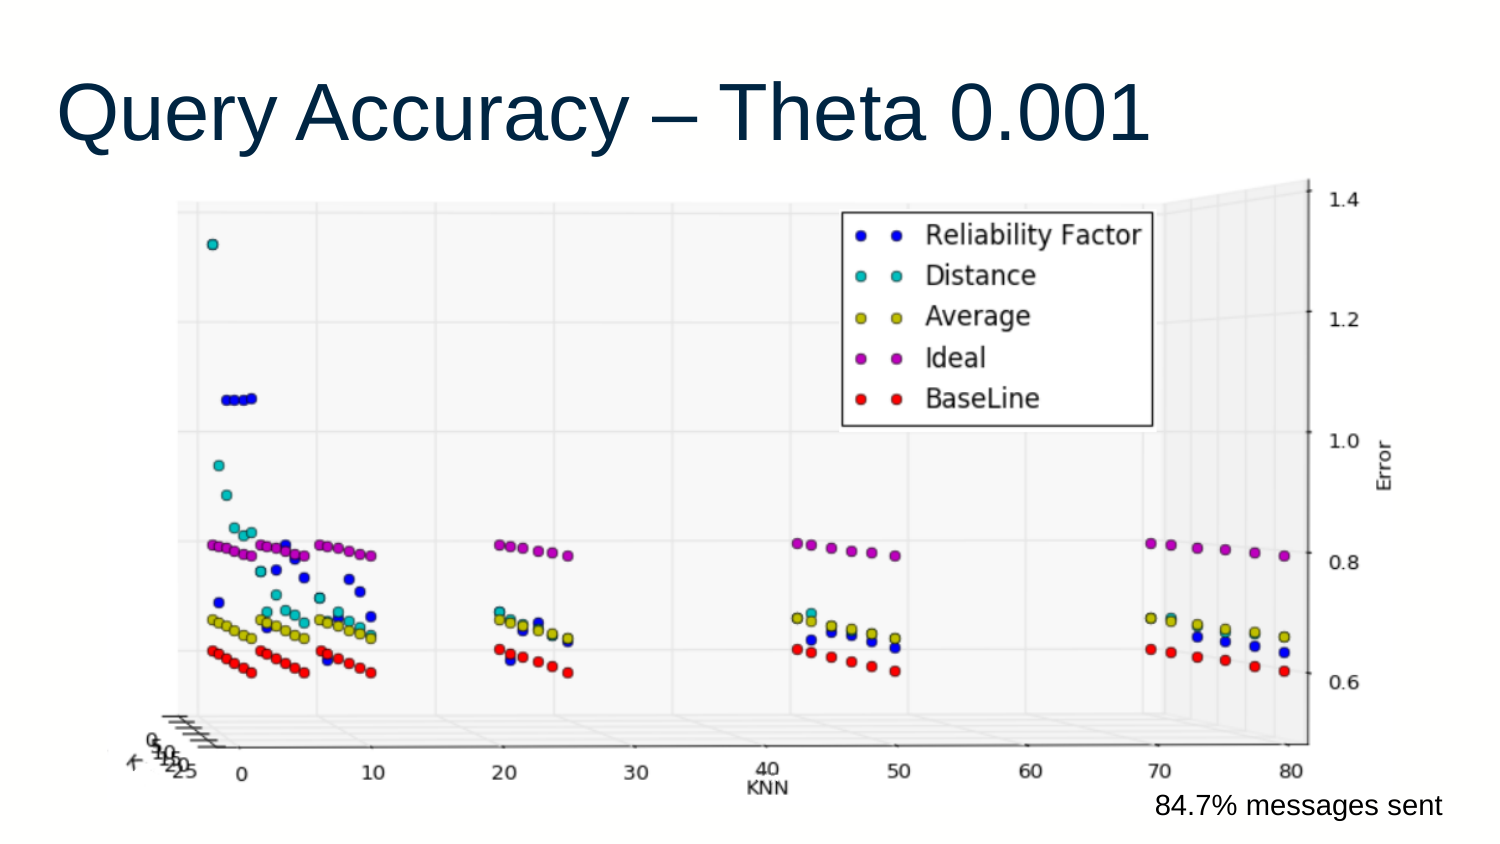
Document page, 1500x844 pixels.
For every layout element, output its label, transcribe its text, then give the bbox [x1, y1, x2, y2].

picture [106, 173, 1394, 805]
text_box 84.7% messages sent [1140, 778, 1459, 829]
title Query Accuracy – Theta 0.001 [41, 43, 1459, 174]
